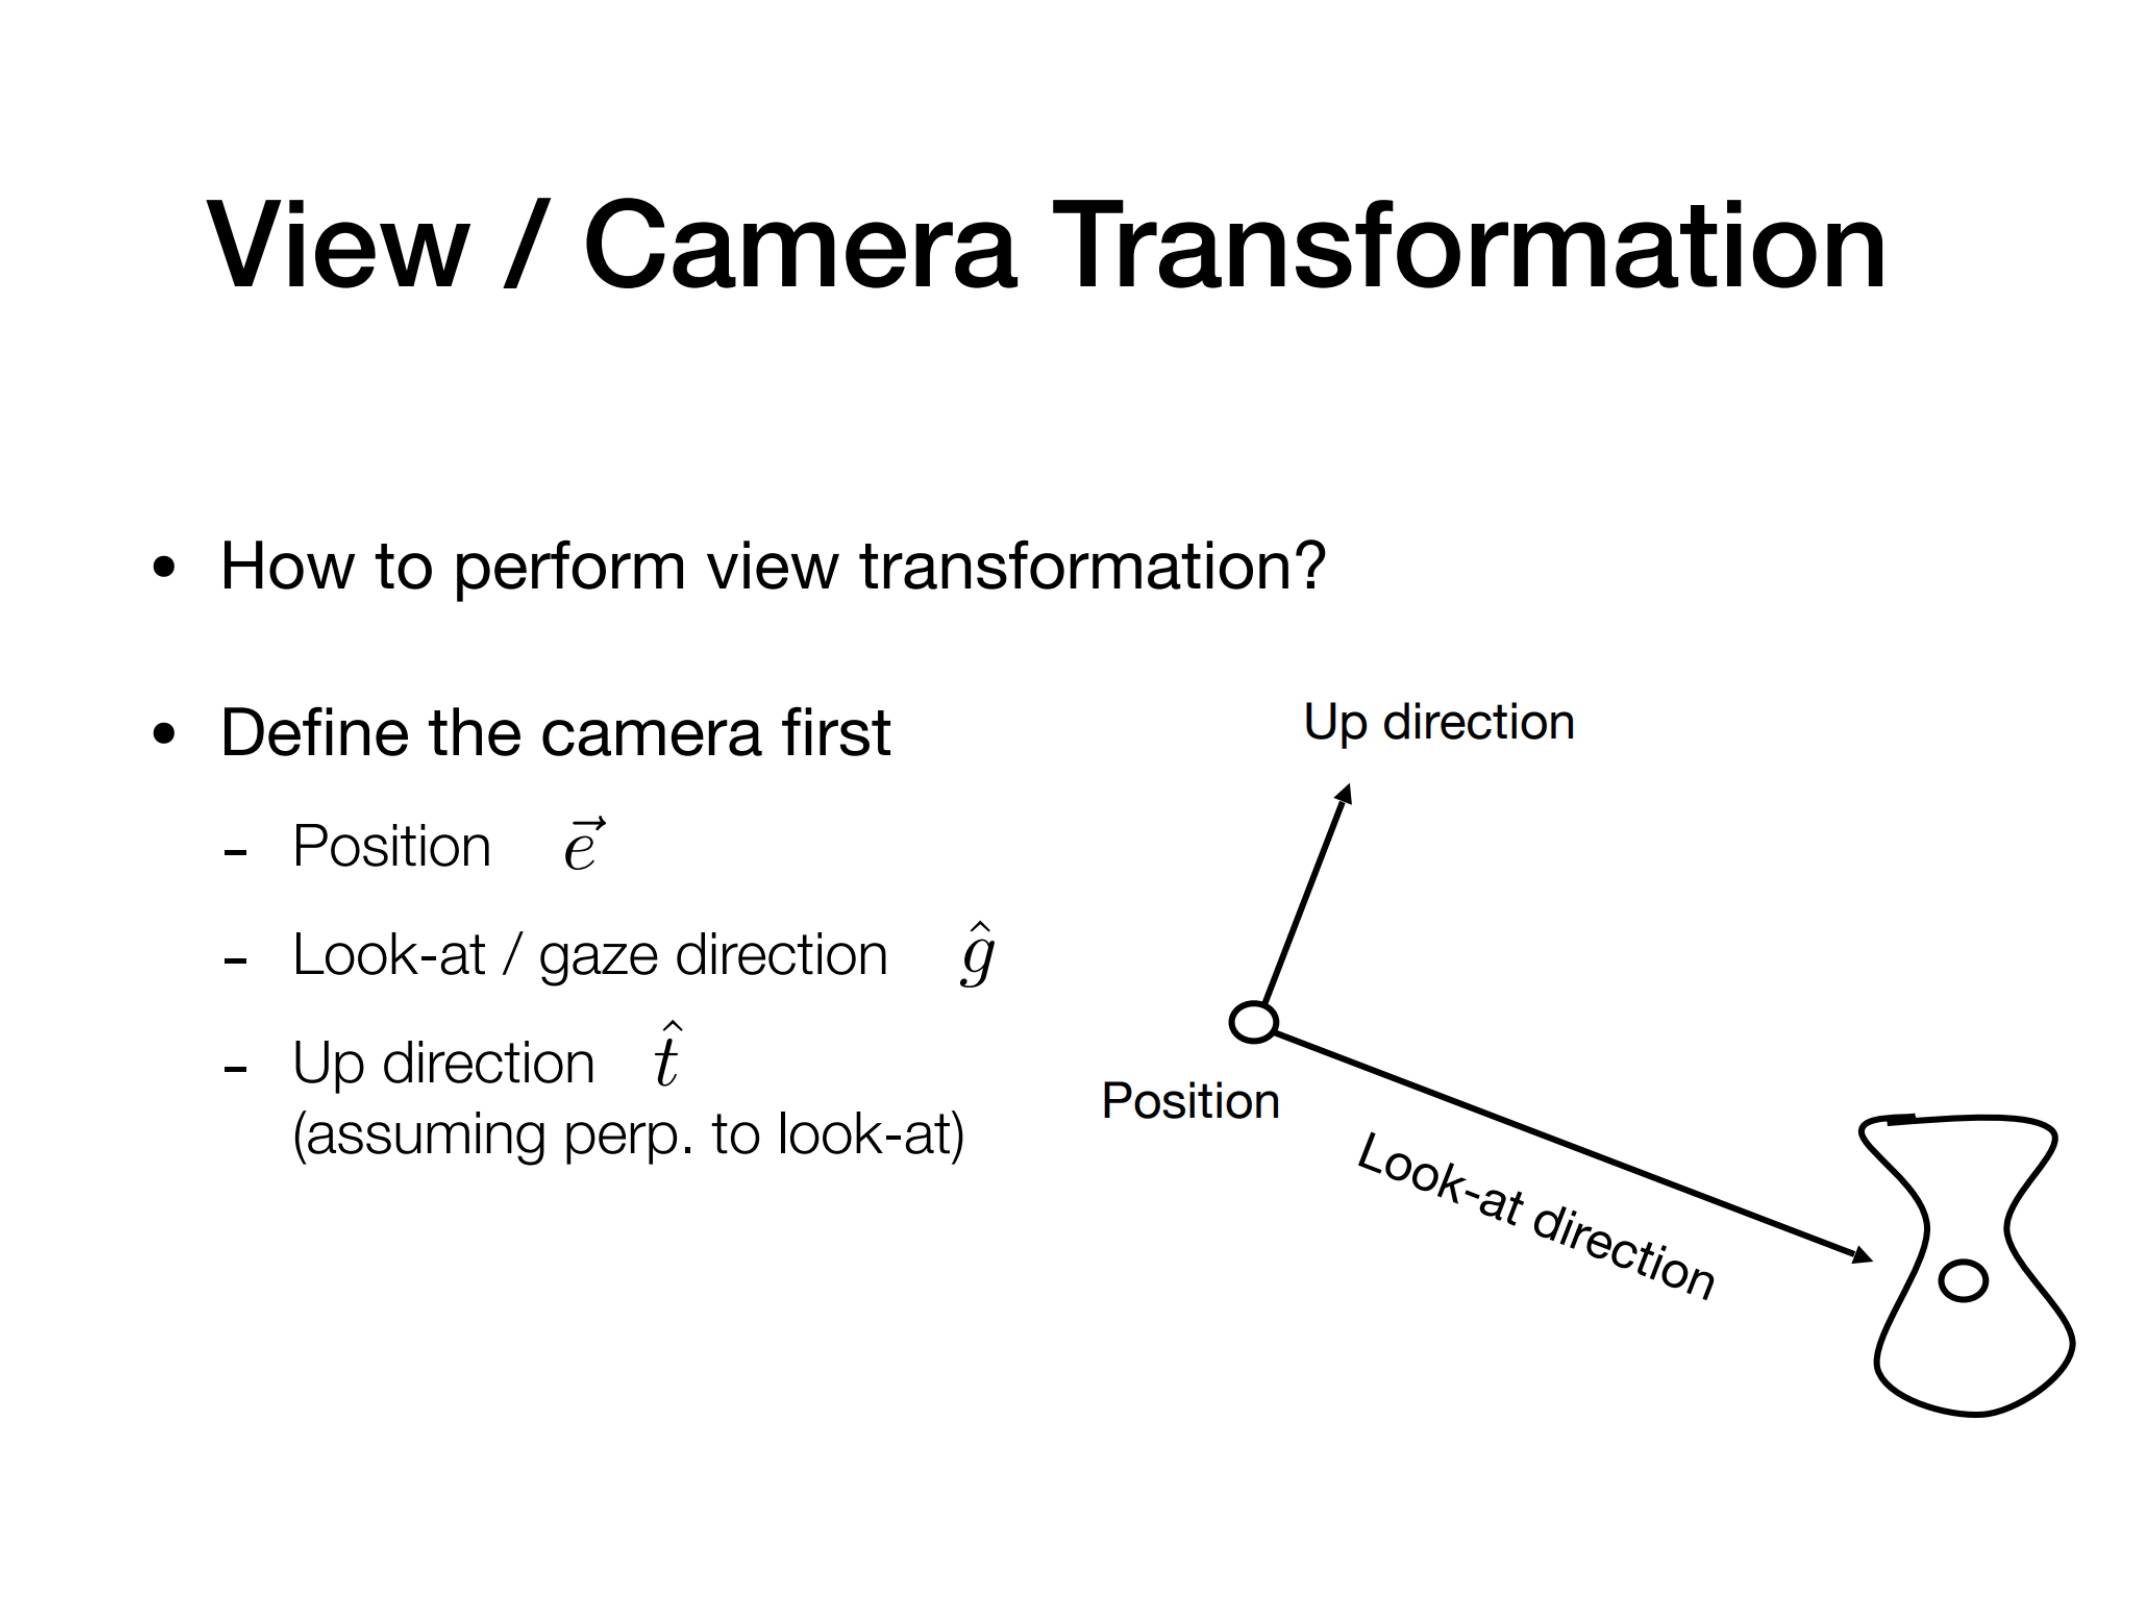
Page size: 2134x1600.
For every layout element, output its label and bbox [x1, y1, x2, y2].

picture [37, 79, 2096, 1520]
